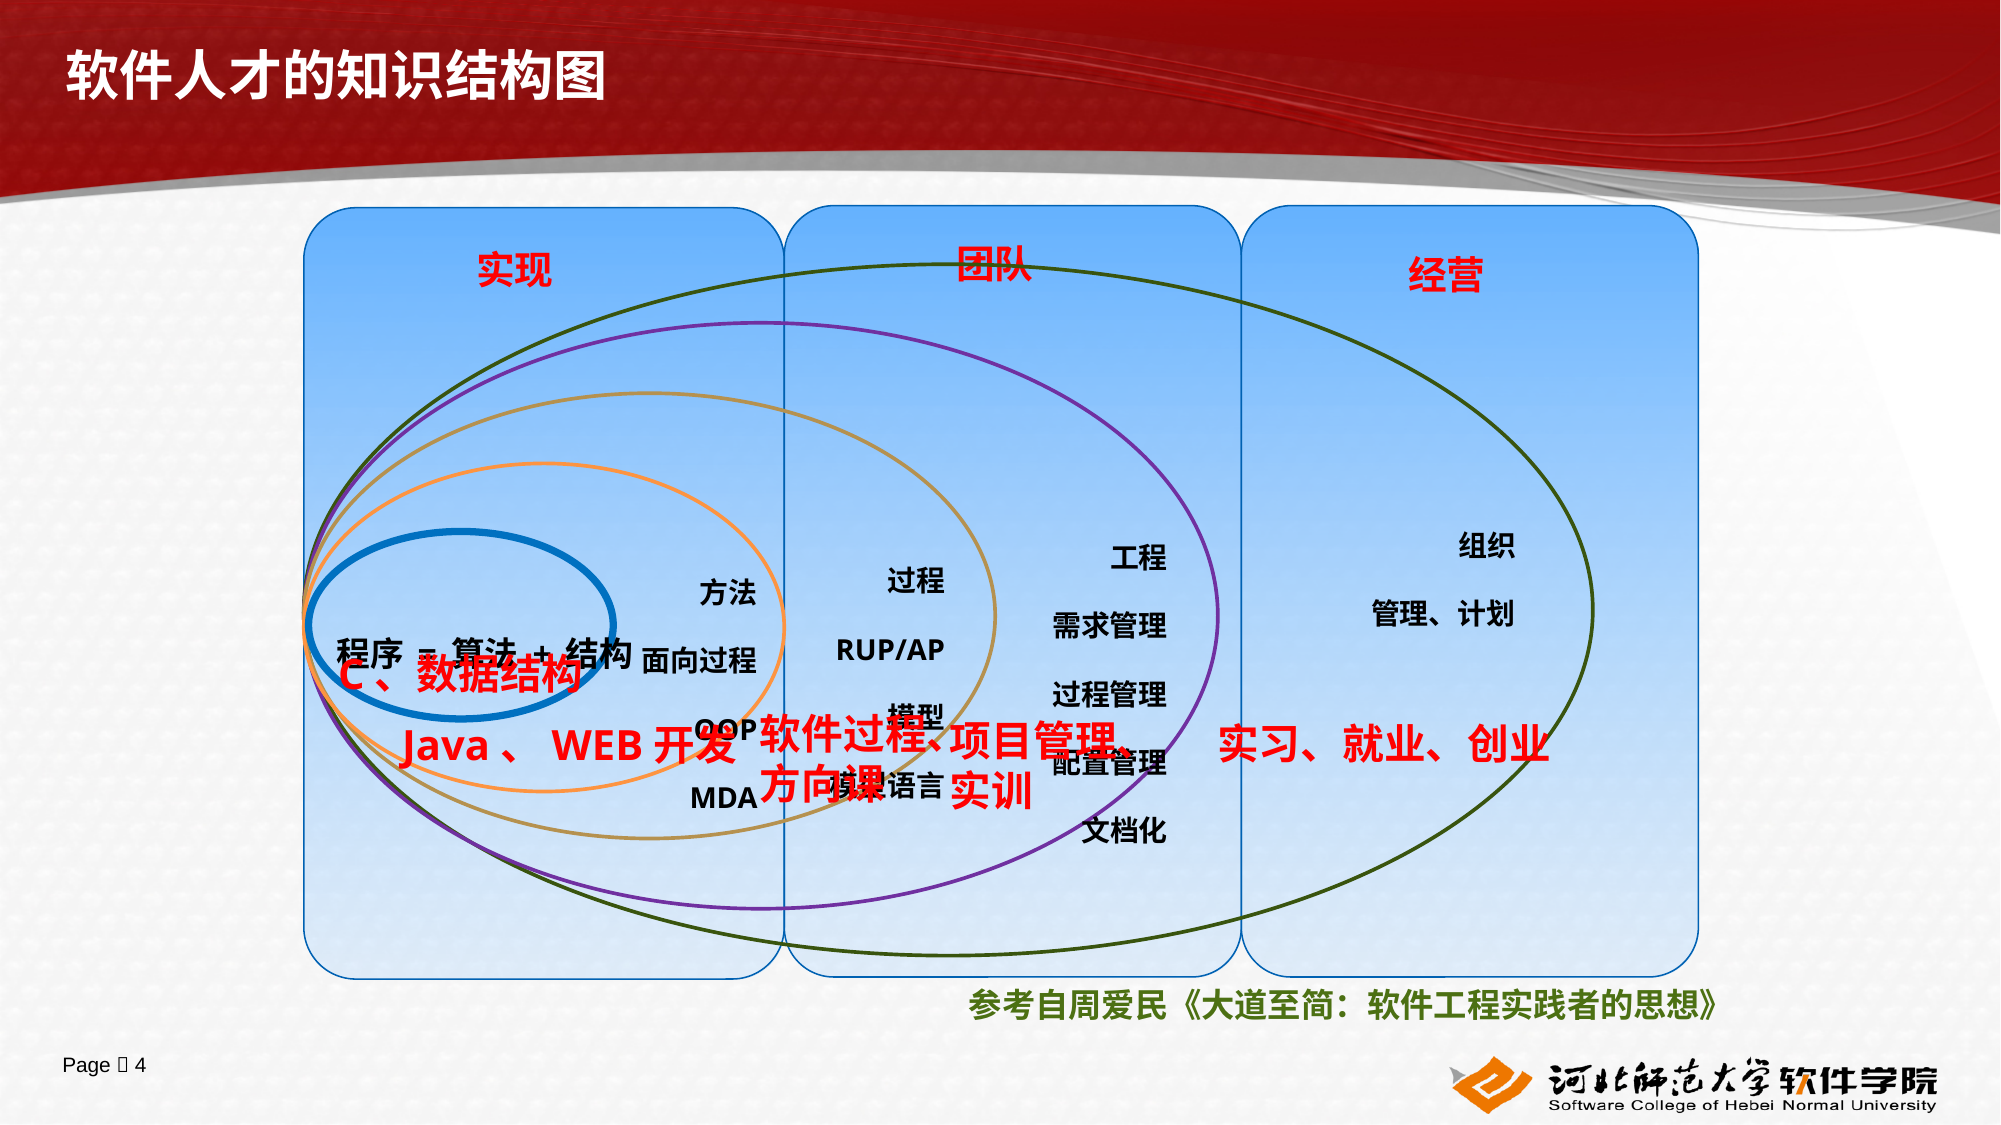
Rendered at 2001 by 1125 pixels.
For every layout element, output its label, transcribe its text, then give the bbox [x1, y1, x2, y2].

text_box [784, 187, 1242, 262]
picture [0, 0, 2001, 1125]
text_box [303, 963, 778, 980]
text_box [303, 263, 1594, 956]
title 软件人才的知识结构图 [65, 41, 1930, 148]
text_box 参考自周爱民《大道至简：软件工程实践者的思想》 [954, 977, 1749, 1032]
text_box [296, 531, 661, 720]
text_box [303, 463, 785, 792]
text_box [784, 964, 1236, 978]
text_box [303, 392, 996, 839]
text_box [1241, 198, 1699, 978]
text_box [303, 322, 1219, 909]
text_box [303, 193, 778, 263]
